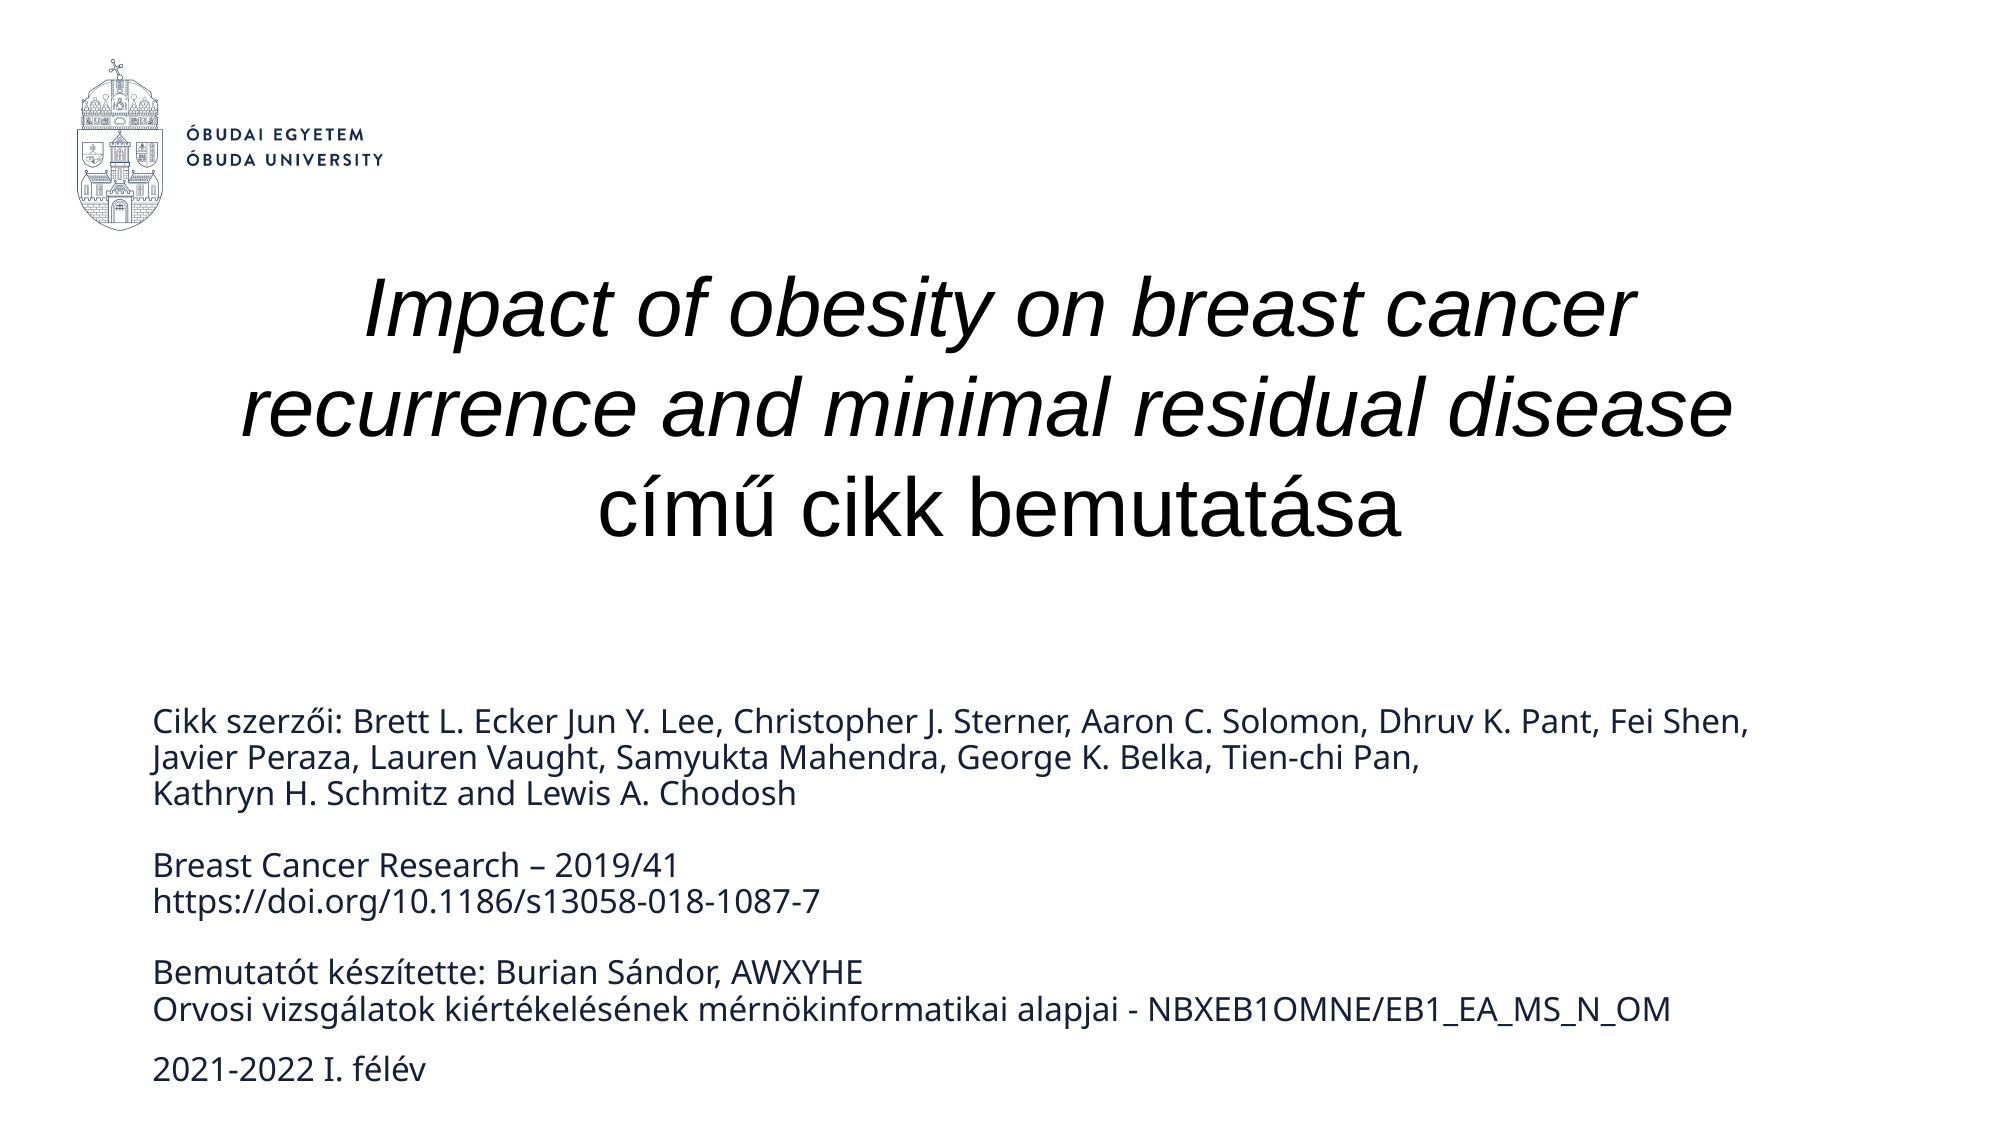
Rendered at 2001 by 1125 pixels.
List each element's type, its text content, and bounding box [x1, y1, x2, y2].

text_box Cikk szerzői: Brett L. Ecker Jun Y. Lee, Christopher J. Sterner, Aaron C. Solomon, Dhruv K. Pant, Fei Shen, Javier Peraza, Lauren Vaught, Samyukta Mahendra, George K. Belka, Tien-chi Pan, Kathryn H. Schmitz and Lewis A. Chodosh Breast Cancer Research – 2019/41 https://doi.org/10.1186/s13058-018-1087-7 Bemutatót készítette: Burian Sándor, AWXYHE Orvosi vizsgálatok kiértékelésének mérnökinformatikai alapjai - NBXEB1OMNE/EB1_EA_MS_N_OM [137, 707, 1863, 1026]
text_box Impact of obesity on breast cancer recurrence and minimal residual disease című cikk bemutatása [0, 245, 2000, 561]
list 2021-2022 I. félév [137, 1045, 512, 1090]
